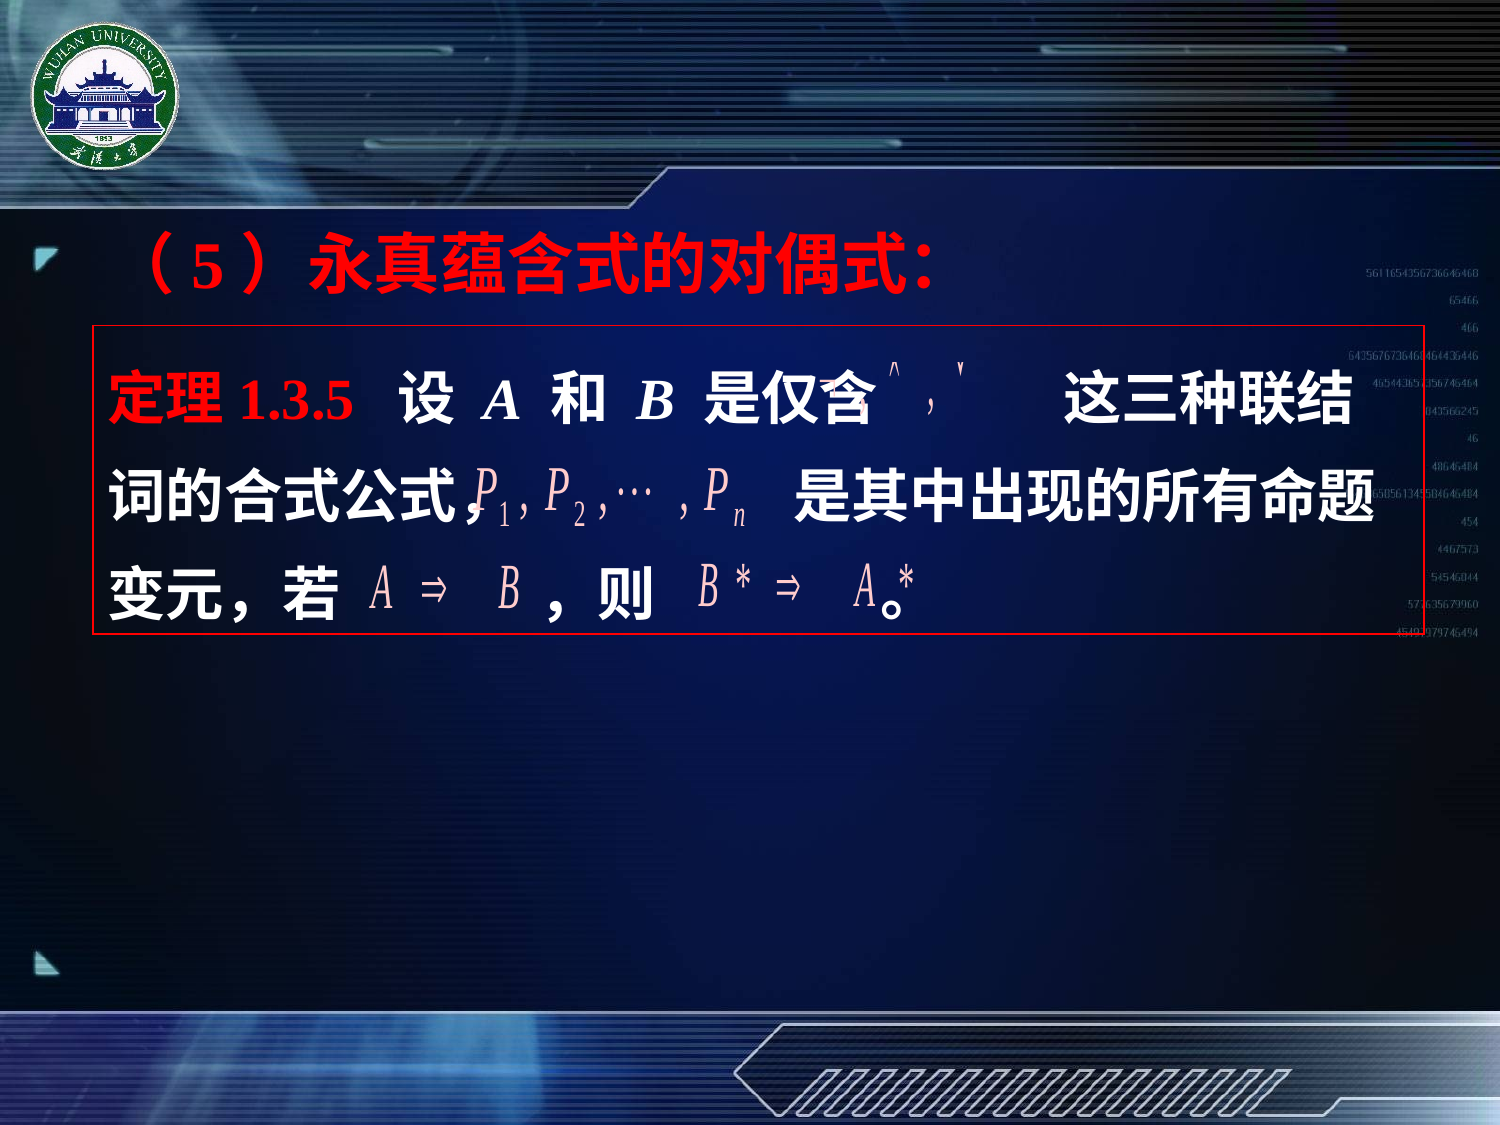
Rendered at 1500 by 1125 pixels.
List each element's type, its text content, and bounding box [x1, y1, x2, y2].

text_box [92, 325, 1425, 637]
text_box （5）永真蕴含式的对偶式： [93, 214, 1032, 309]
